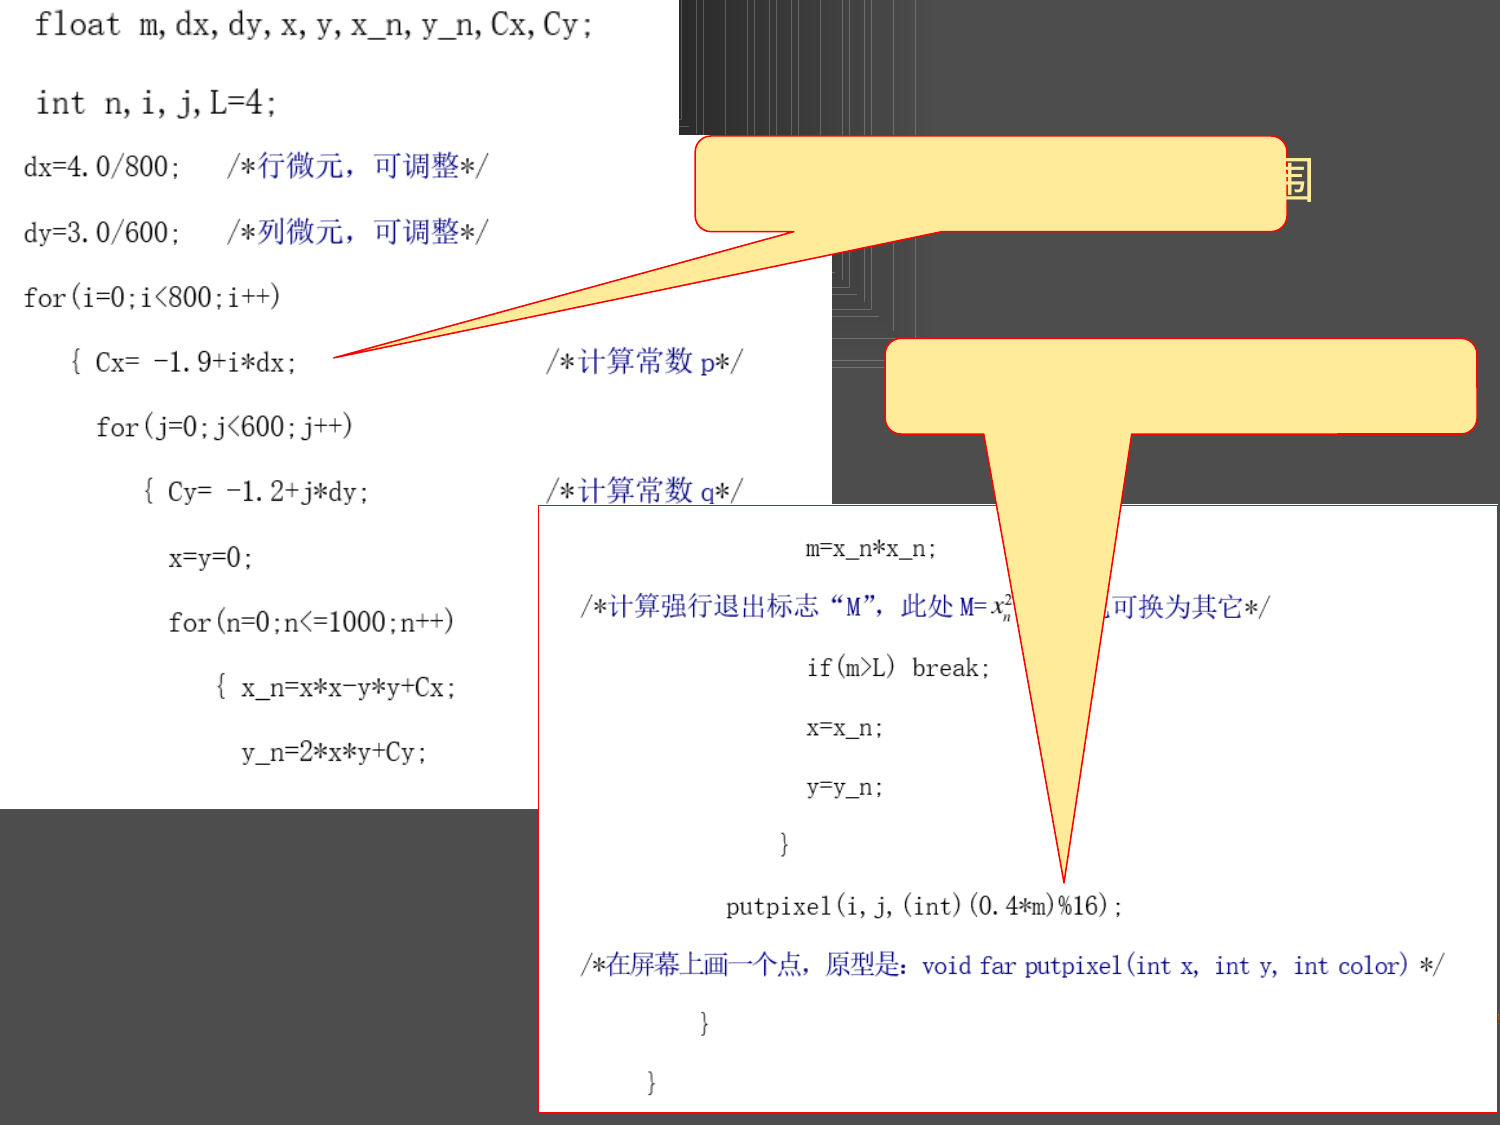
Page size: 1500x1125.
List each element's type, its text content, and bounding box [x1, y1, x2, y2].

text_box 这个值决定了该点的颜色 [885, 338, 1478, 504]
title Mandelbrot集 [679, 106, 1478, 232]
picture [0, 0, 1500, 1113]
text_box Cx和Cy决定了图集的范围 [832, 135, 1288, 255]
